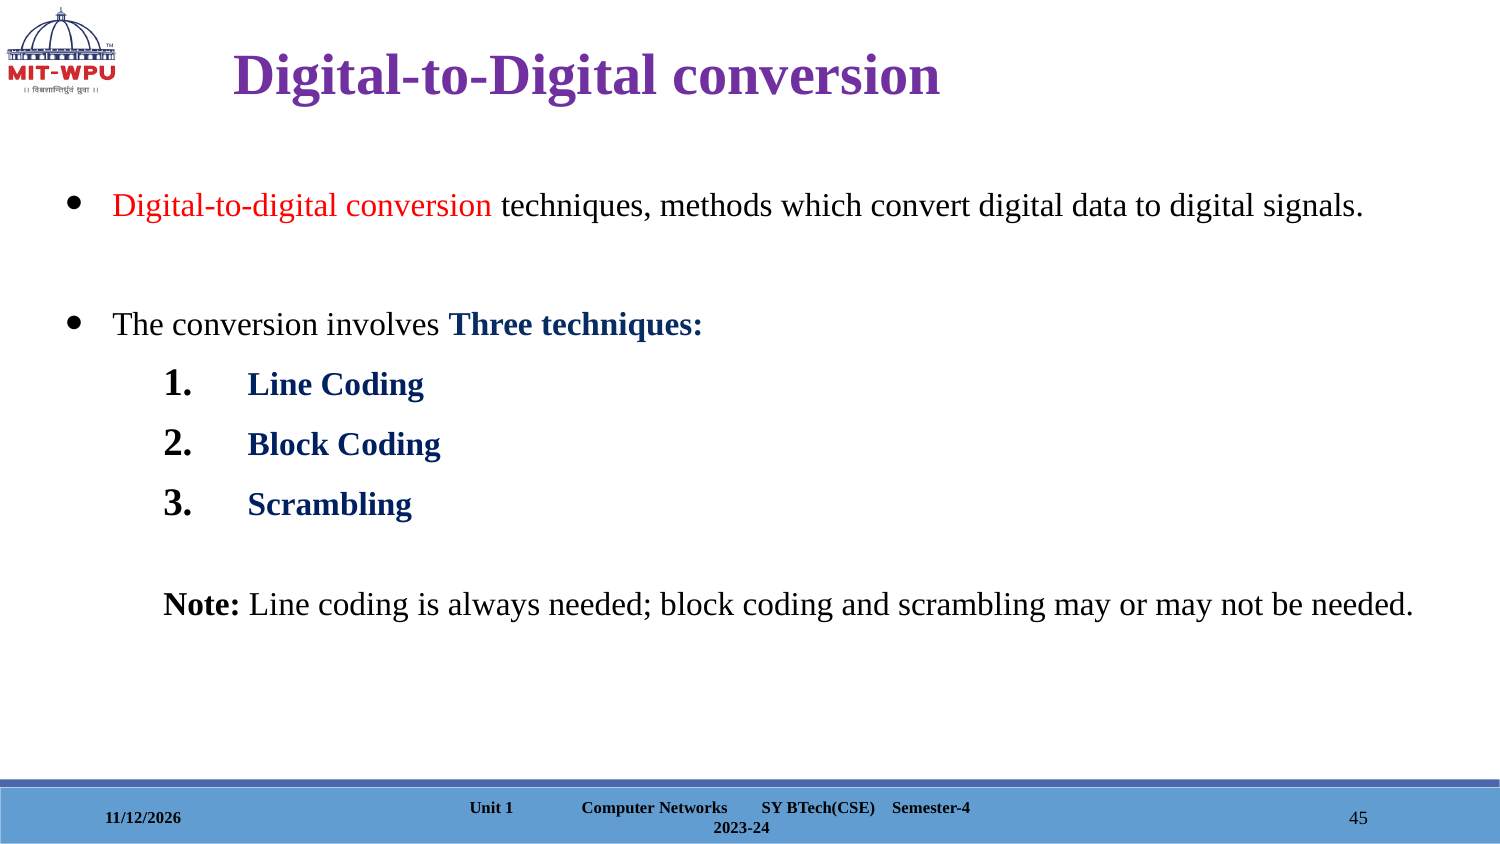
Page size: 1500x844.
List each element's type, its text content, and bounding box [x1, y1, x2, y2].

text_box Digital-to-digital conversion techniques, methods which convert digital data to digital signals. The conversion involves Three techniques: Line Coding Block Coding Scrambling Note: Line coding is always needed; block coding and scrambling may or may not be needed. [50, 155, 1441, 749]
picture [6, 7, 129, 95]
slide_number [93, 794, 432, 840]
slide_number 45 [1218, 794, 1380, 840]
footer Unit 1 Computer Networks SY BTech(CSE) Semester-4 2023-24 [453, 794, 1047, 840]
text_box Digital-to-Digital conversion [221, 30, 1426, 133]
